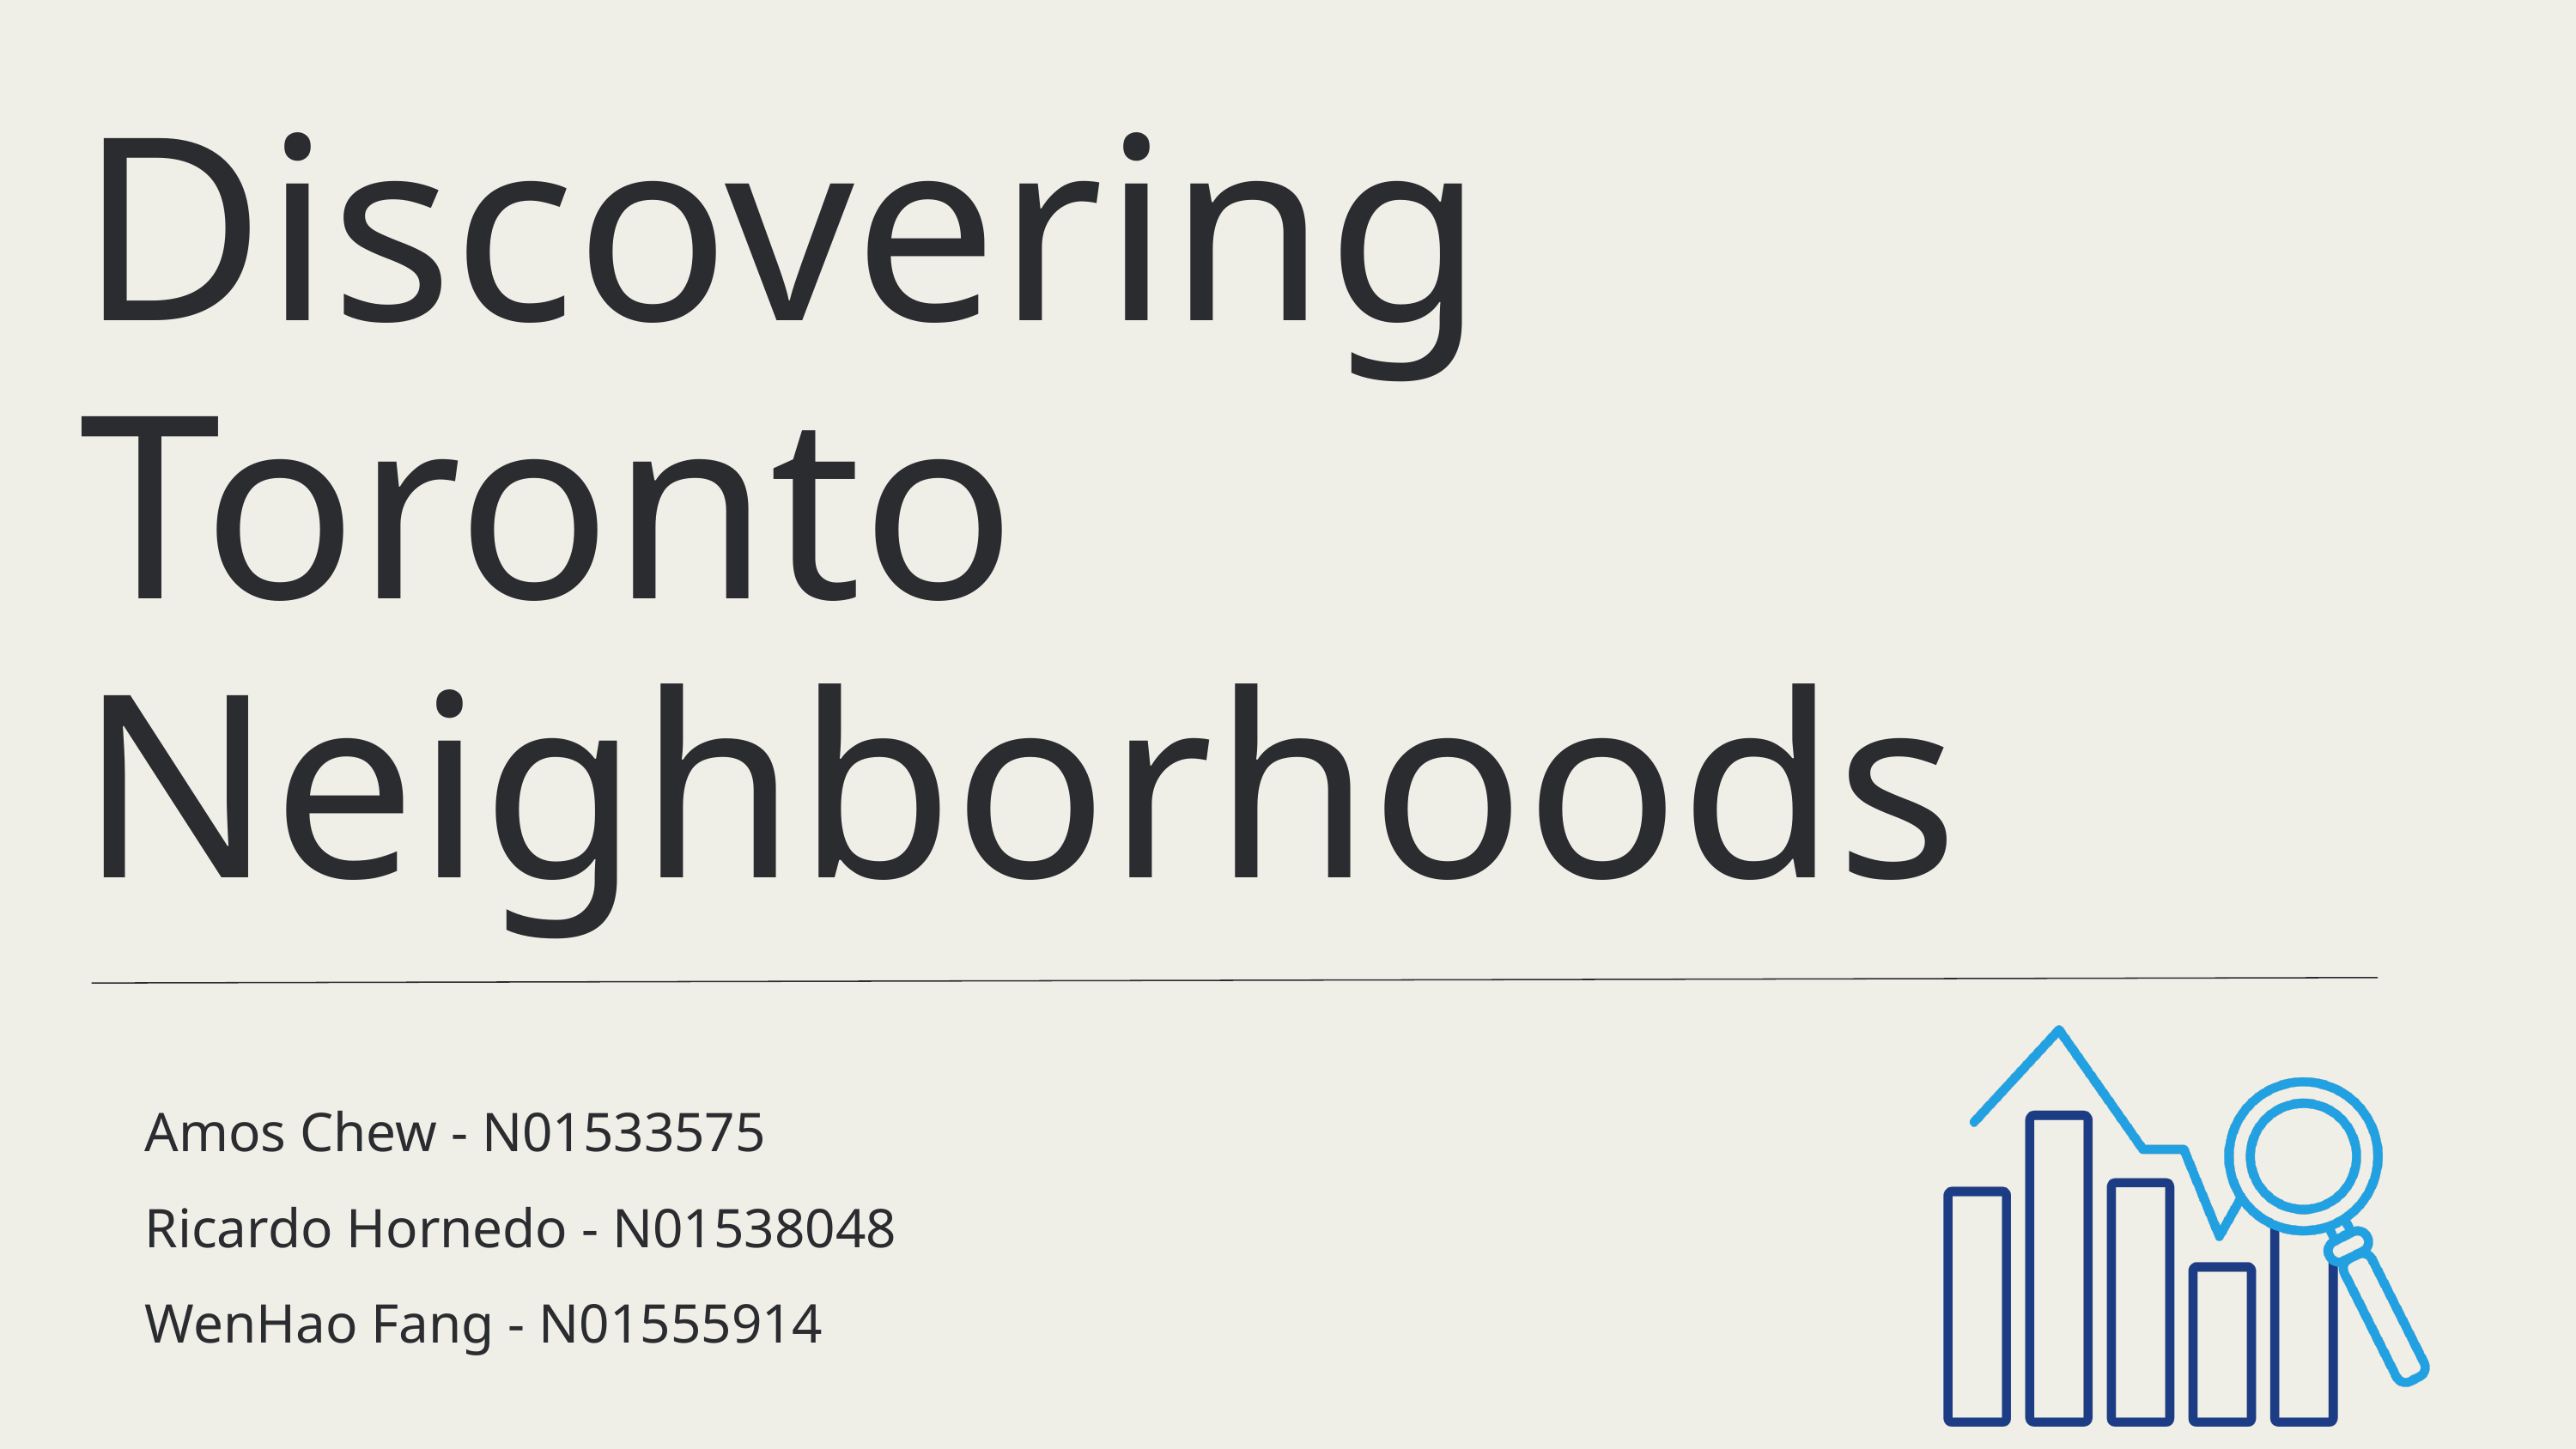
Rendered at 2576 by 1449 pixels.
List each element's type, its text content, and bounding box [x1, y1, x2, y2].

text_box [91, 977, 2379, 984]
text_box Amos Chew - N01533575 Ricardo Hornedo - N01538048 WenHao Fang - N01555914 [144, 1066, 1581, 1355]
text_box [1943, 1025, 2432, 1427]
text_box Discovering Toronto Neighborhoods [79, 97, 2391, 934]
